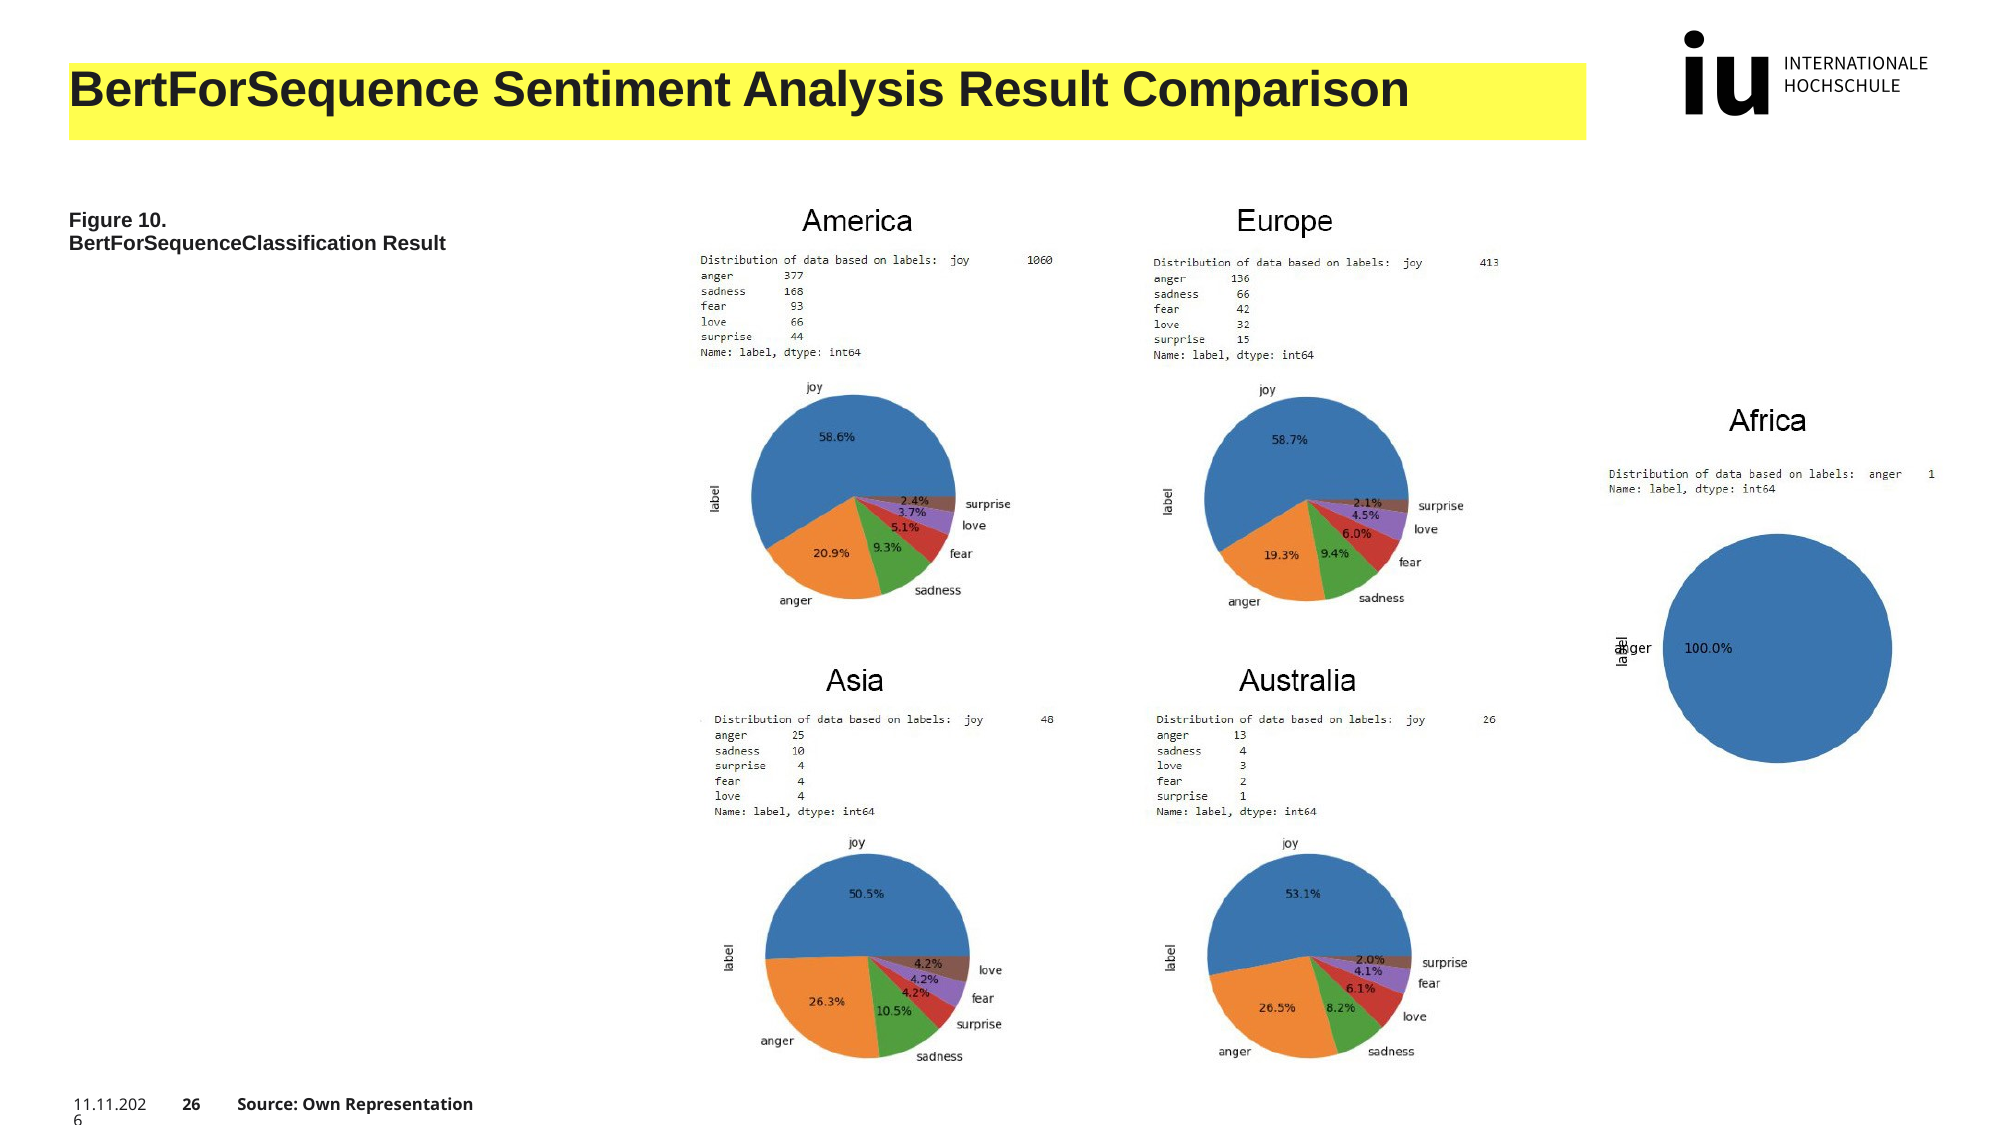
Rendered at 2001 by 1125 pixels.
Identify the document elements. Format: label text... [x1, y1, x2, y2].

footer Source: Own Representation [237, 1093, 1956, 1116]
slide_number 26 [157, 1093, 226, 1116]
picture [1628, 0, 1985, 172]
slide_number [73, 1093, 151, 1116]
title BertForSequence Sentiment Analysis Result Comparison [69, 63, 1587, 141]
picture [1600, 399, 1956, 774]
text_box Figure 10. BertForSequenceClassification Result [54, 202, 494, 263]
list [689, 206, 1533, 1076]
